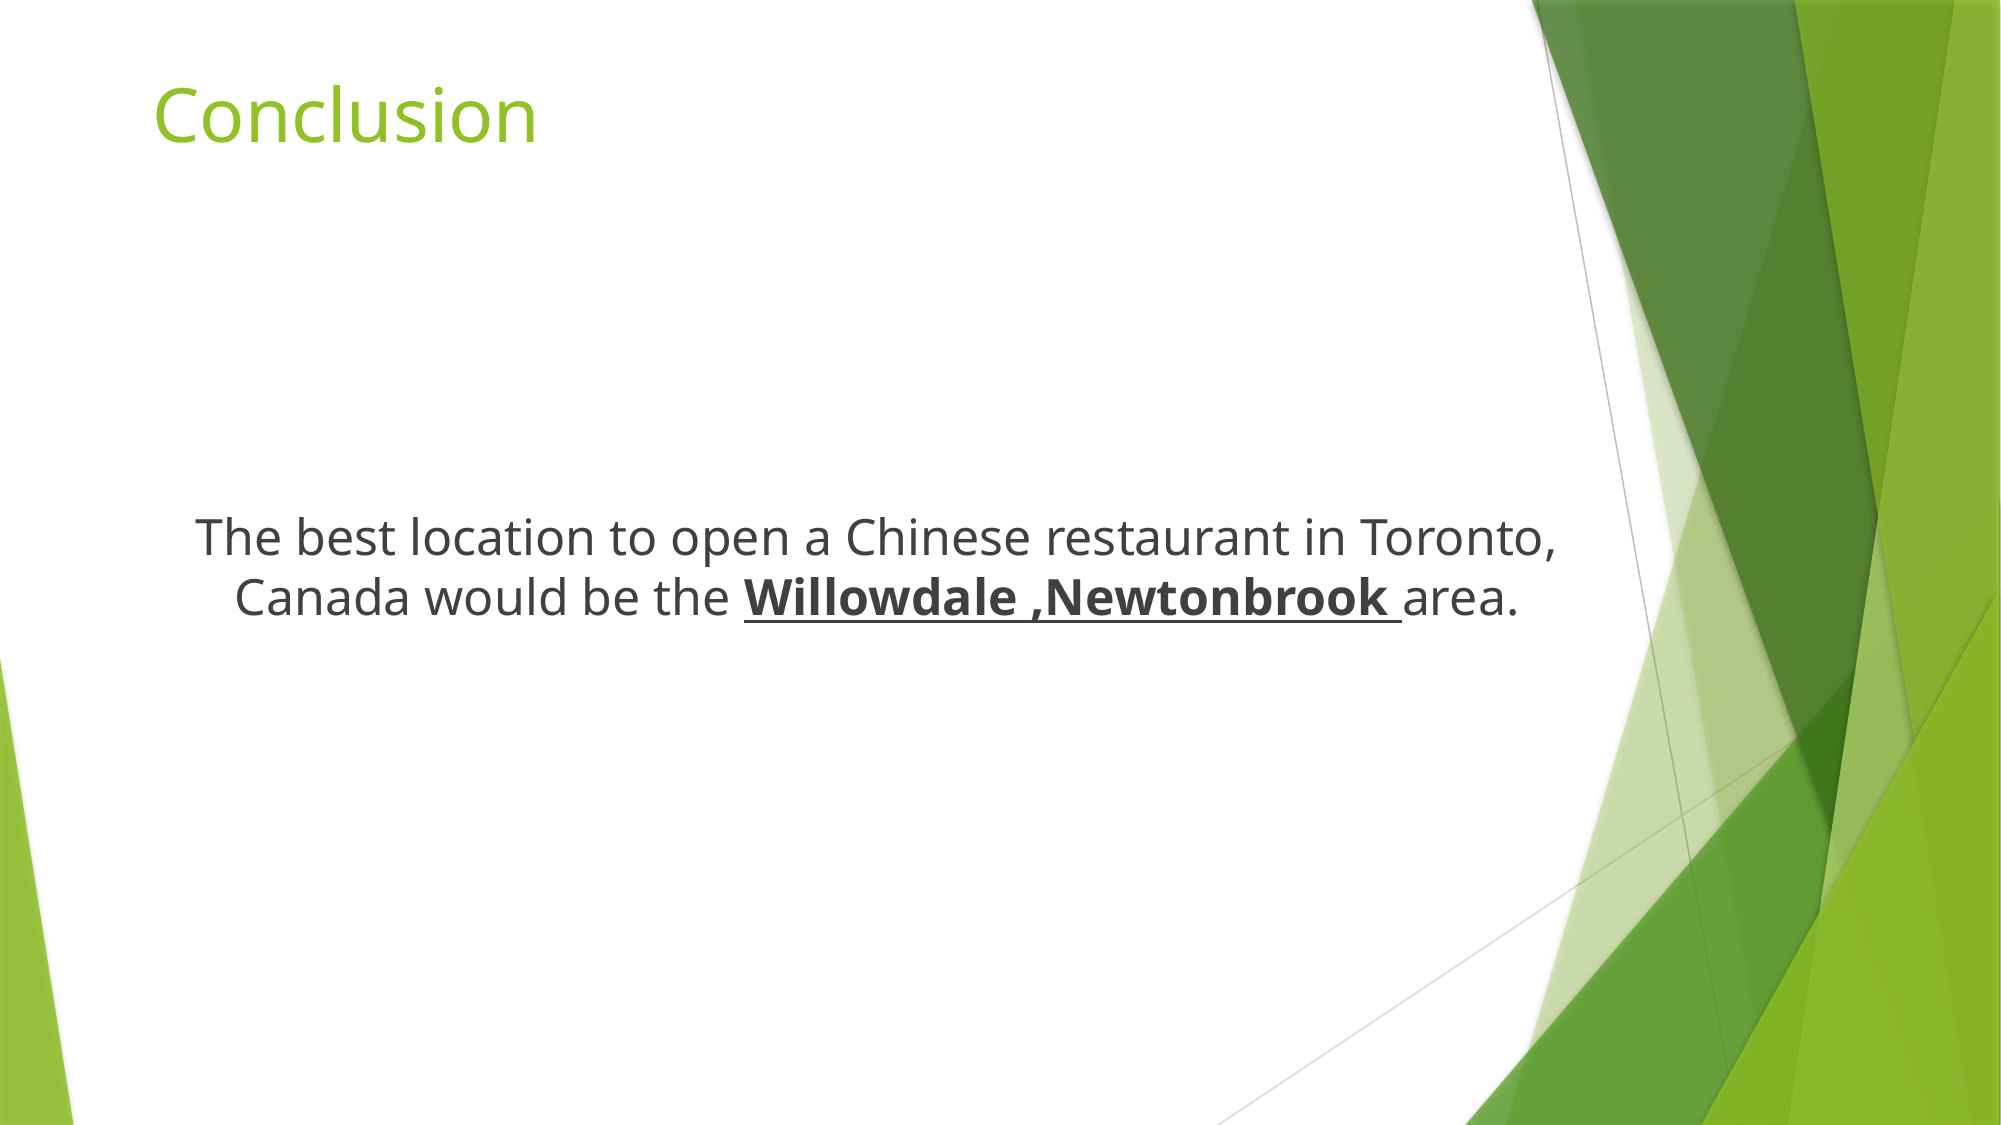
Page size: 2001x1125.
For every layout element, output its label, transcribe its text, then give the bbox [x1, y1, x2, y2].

title Conclusion [137, 59, 1863, 212]
list The best location to open a Chinese restaurant in Toronto, Canada would be the Willowdale ,Newtonbrook area. [137, 174, 1617, 1014]
